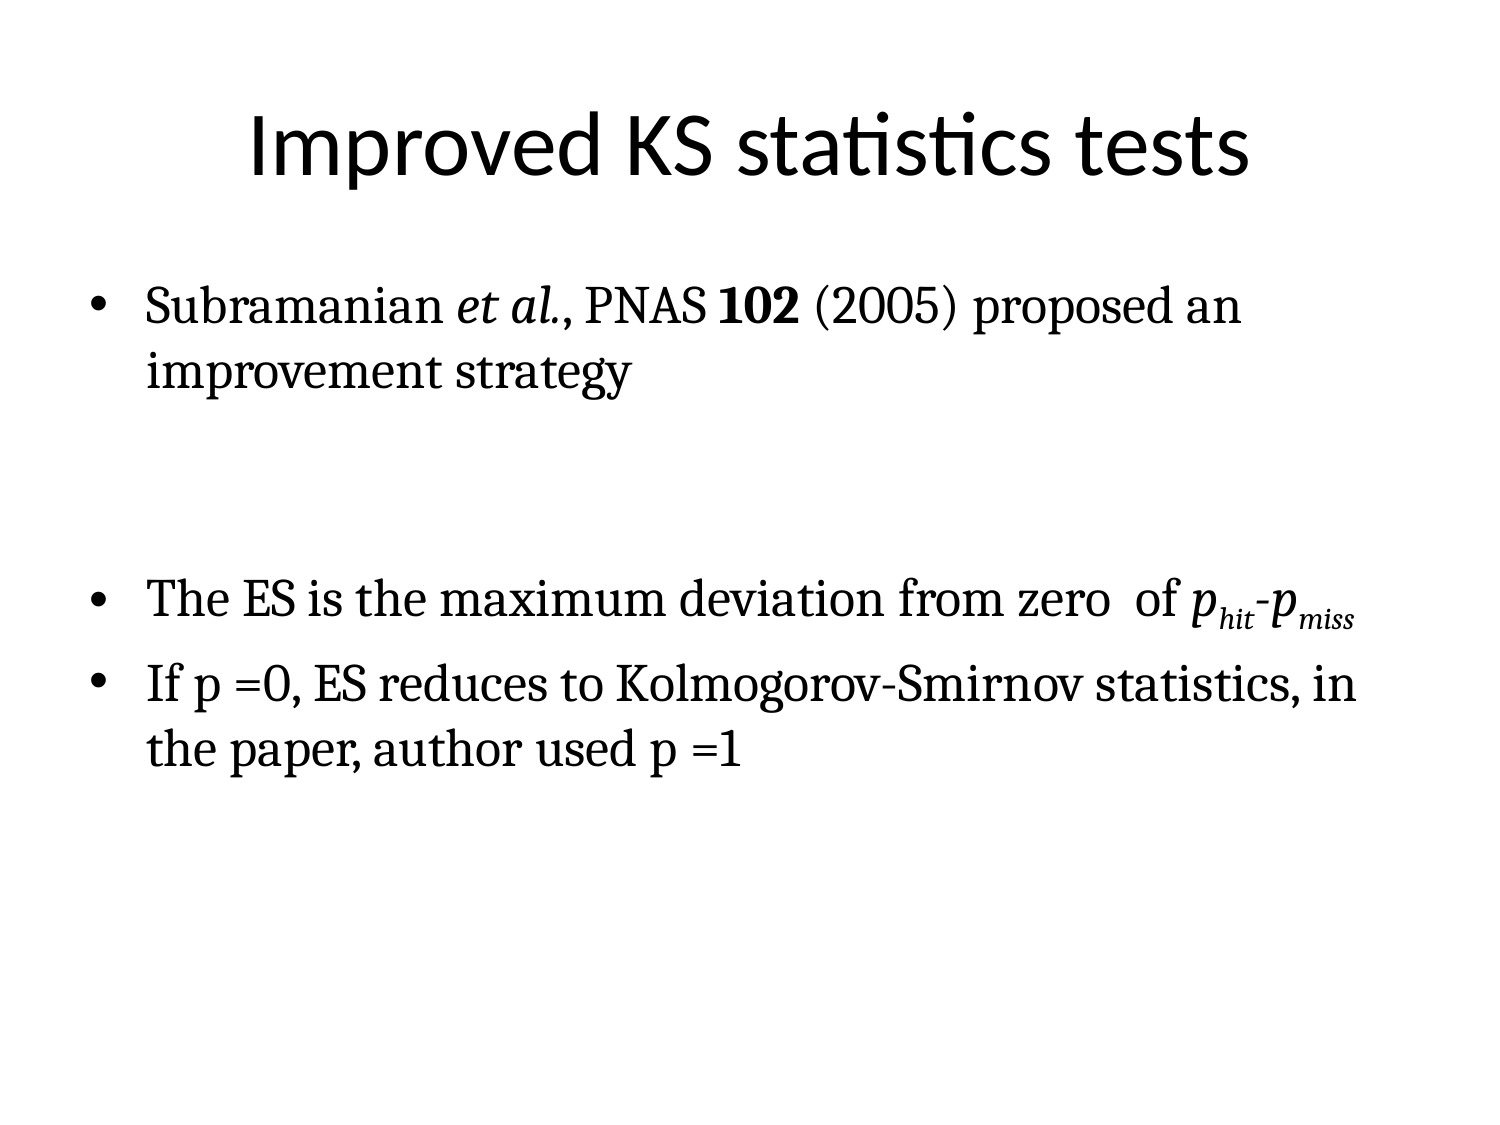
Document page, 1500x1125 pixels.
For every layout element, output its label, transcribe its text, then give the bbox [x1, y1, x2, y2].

title Improved KS statistics tests [75, 45, 1425, 233]
